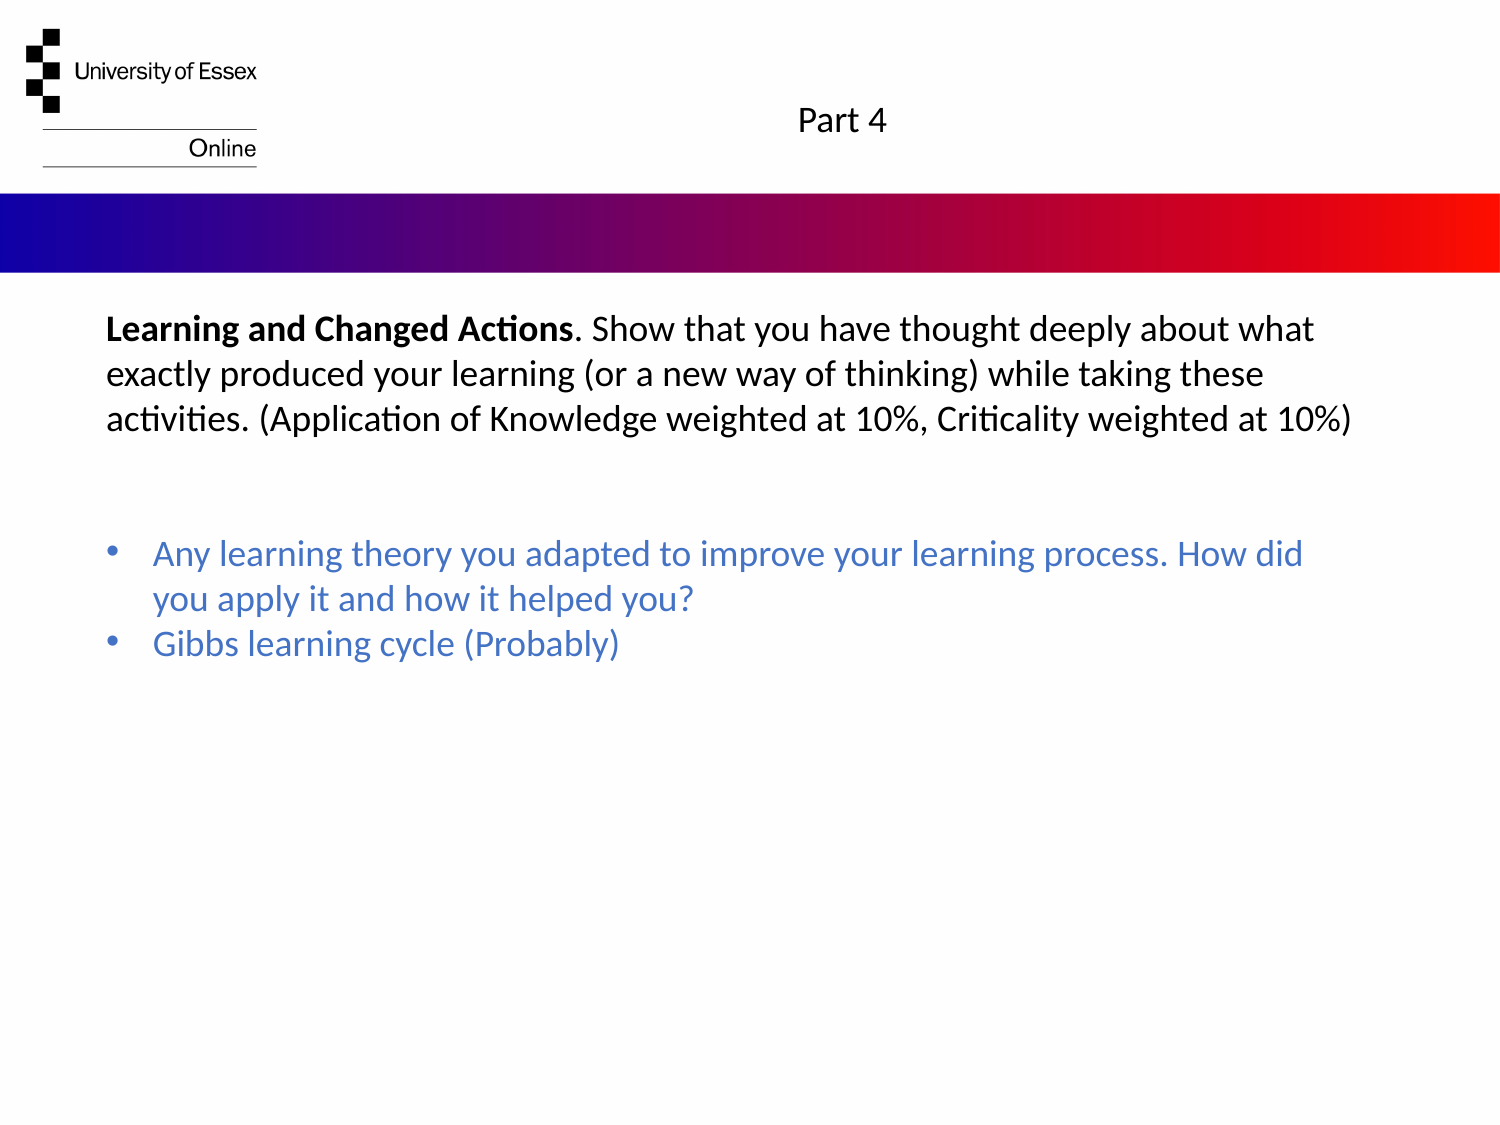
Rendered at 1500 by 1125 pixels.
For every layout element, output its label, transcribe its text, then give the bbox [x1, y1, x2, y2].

text_box Learning and Changed Actions. Show that you have thought deeply about what exactly produced your learning (or a new way of thinking) while taking these activities. (Application of Knowledge weighted at 10%, Criticality weighted at 10%) Any learning theory you adapted to improve your learning process. How did you apply it and how it helped you? Gibbs learning cycle (Probably) [91, 296, 1375, 671]
picture [0, 0, 1500, 1125]
text_box Part 4 [783, 87, 903, 147]
